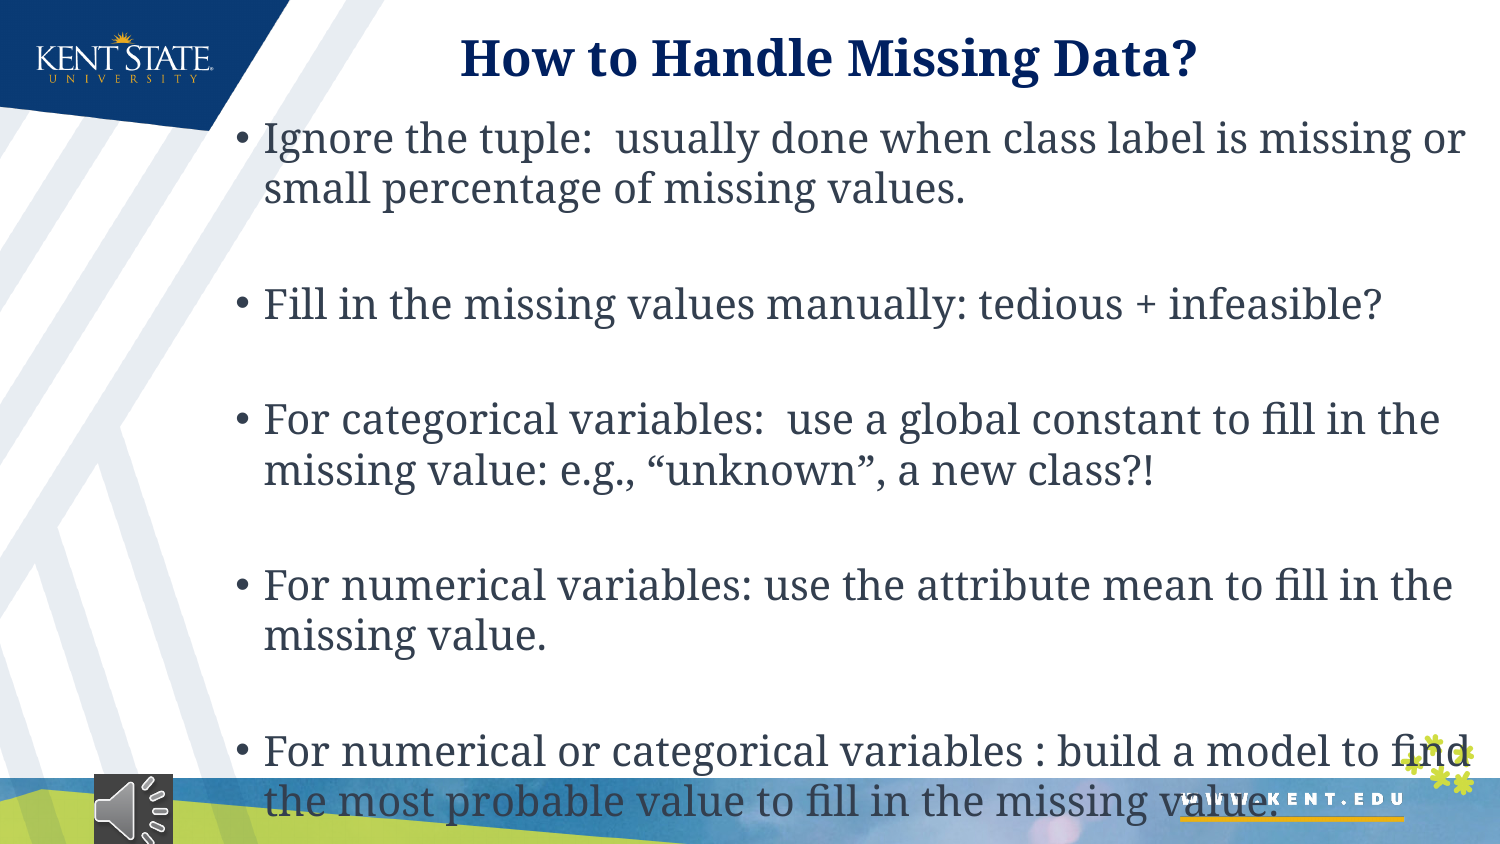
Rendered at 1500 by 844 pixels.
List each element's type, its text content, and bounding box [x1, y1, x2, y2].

picture [0, 0, 1500, 844]
list Ignore the tuple: usually done when class label is missing or small percentage of missing values. Fill in the missing values manually: tedious + infeasible? For categorical variables: use a global constant to fill in the missing value: e.g., “unknown”, a new class?! For numerical variables: use the attribute mean to fill in the missing value. For numerical or categorical variables : build a model to find the most probable value to fill in the missing value. [220, 104, 1489, 709]
title How to Handle Missing Data? [445, 16, 1224, 104]
